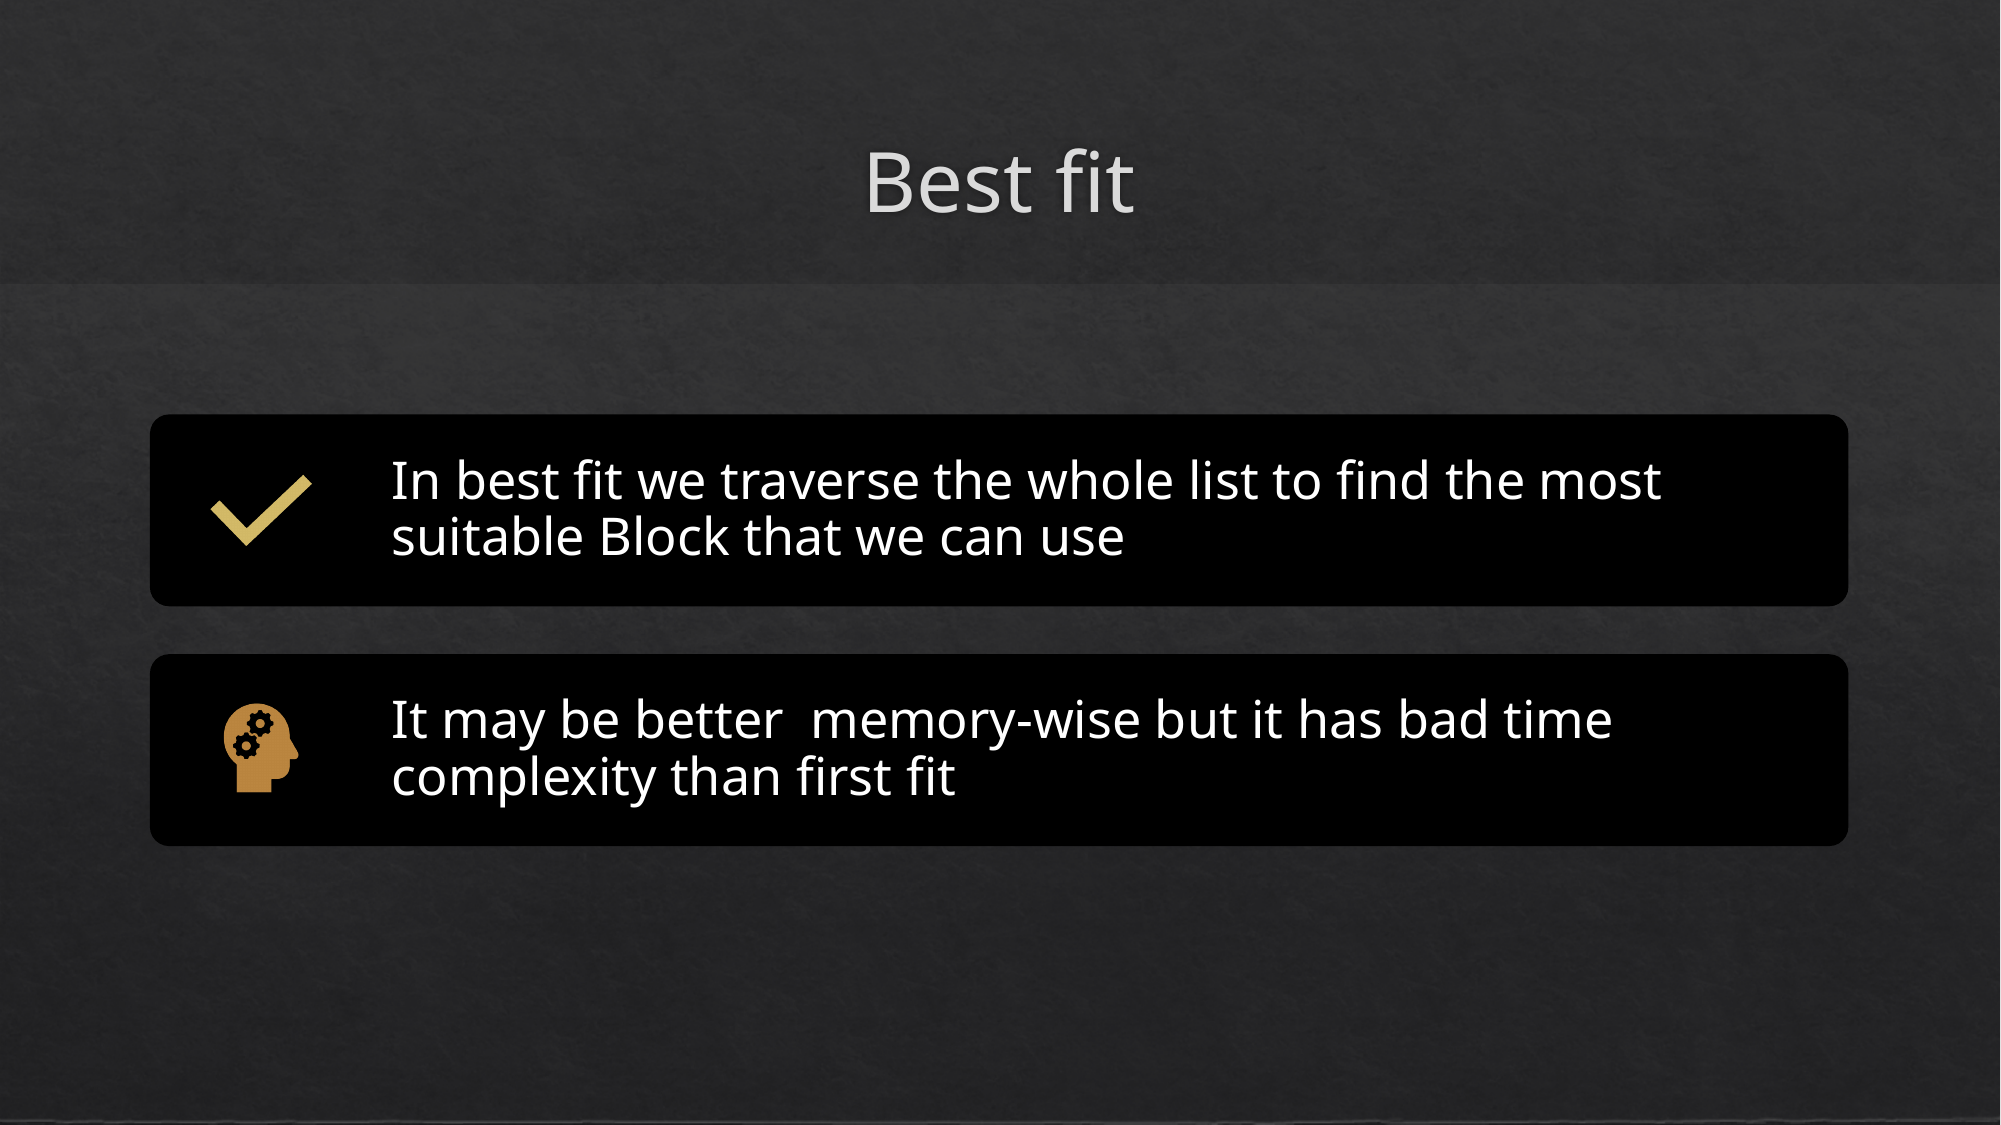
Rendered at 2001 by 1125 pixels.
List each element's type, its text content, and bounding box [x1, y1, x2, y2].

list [149, 310, 1849, 951]
title Best fit [149, 99, 1849, 260]
picture [0, 283, 2000, 1125]
